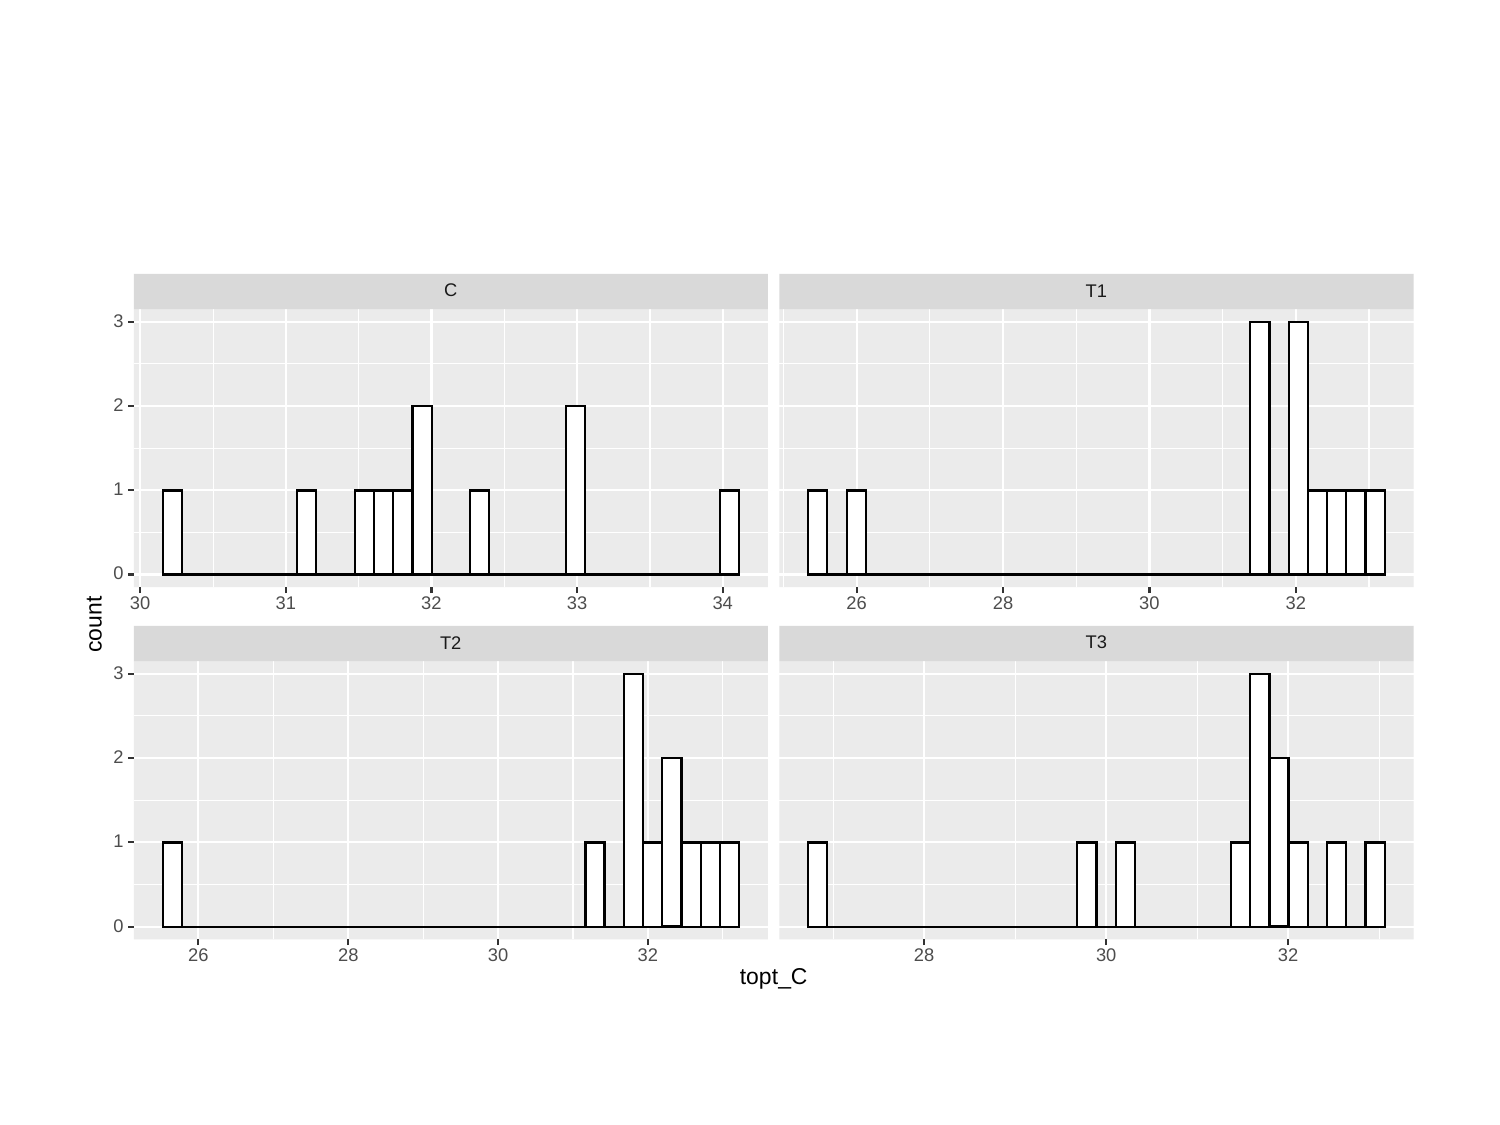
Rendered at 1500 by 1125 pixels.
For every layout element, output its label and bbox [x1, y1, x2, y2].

text_box [74, 262, 1426, 1006]
